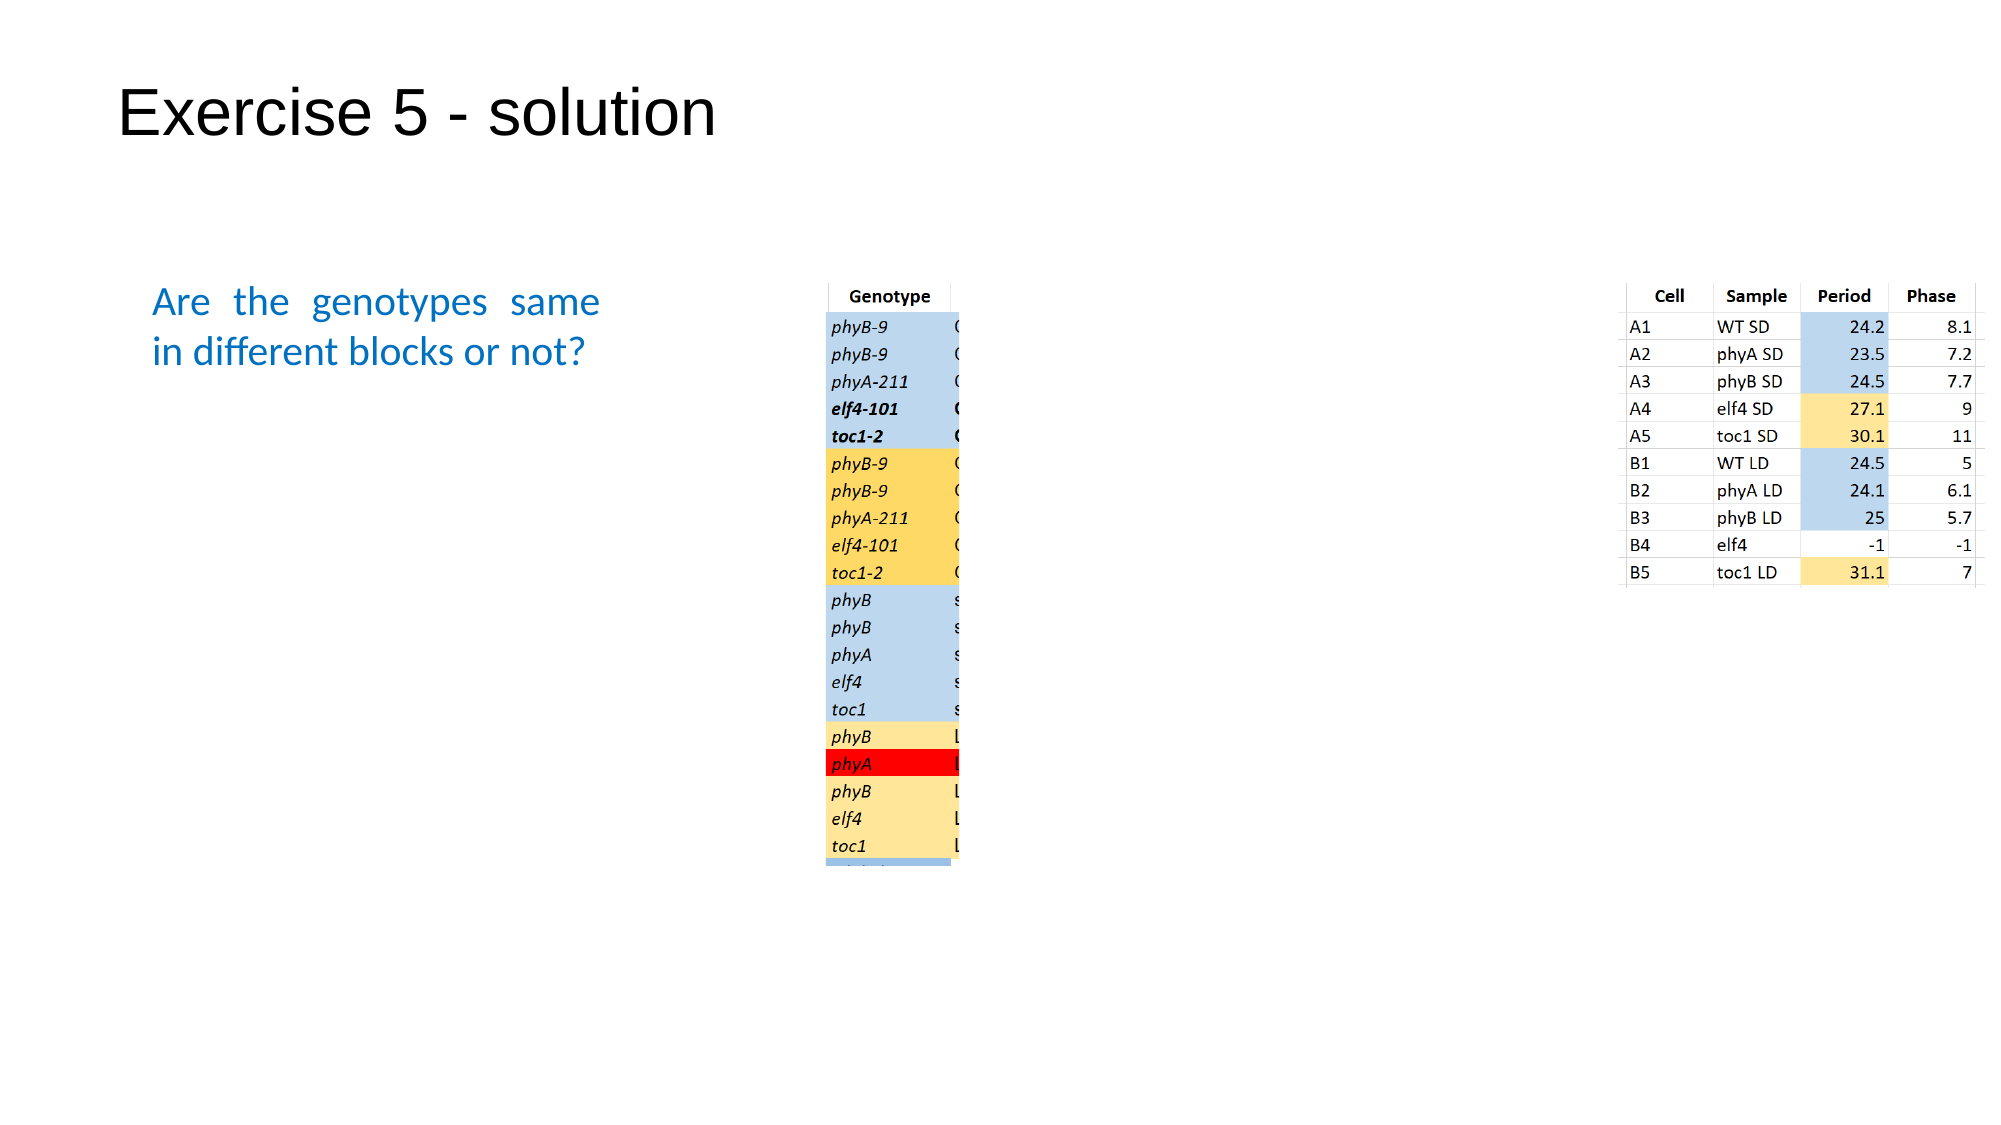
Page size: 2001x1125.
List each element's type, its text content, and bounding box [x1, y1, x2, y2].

picture [1618, 283, 1985, 588]
picture [825, 283, 960, 866]
text_box Exercise 5 - solution [102, 48, 918, 180]
text_box Are the genotypes same in different blocks or not? [137, 266, 616, 382]
